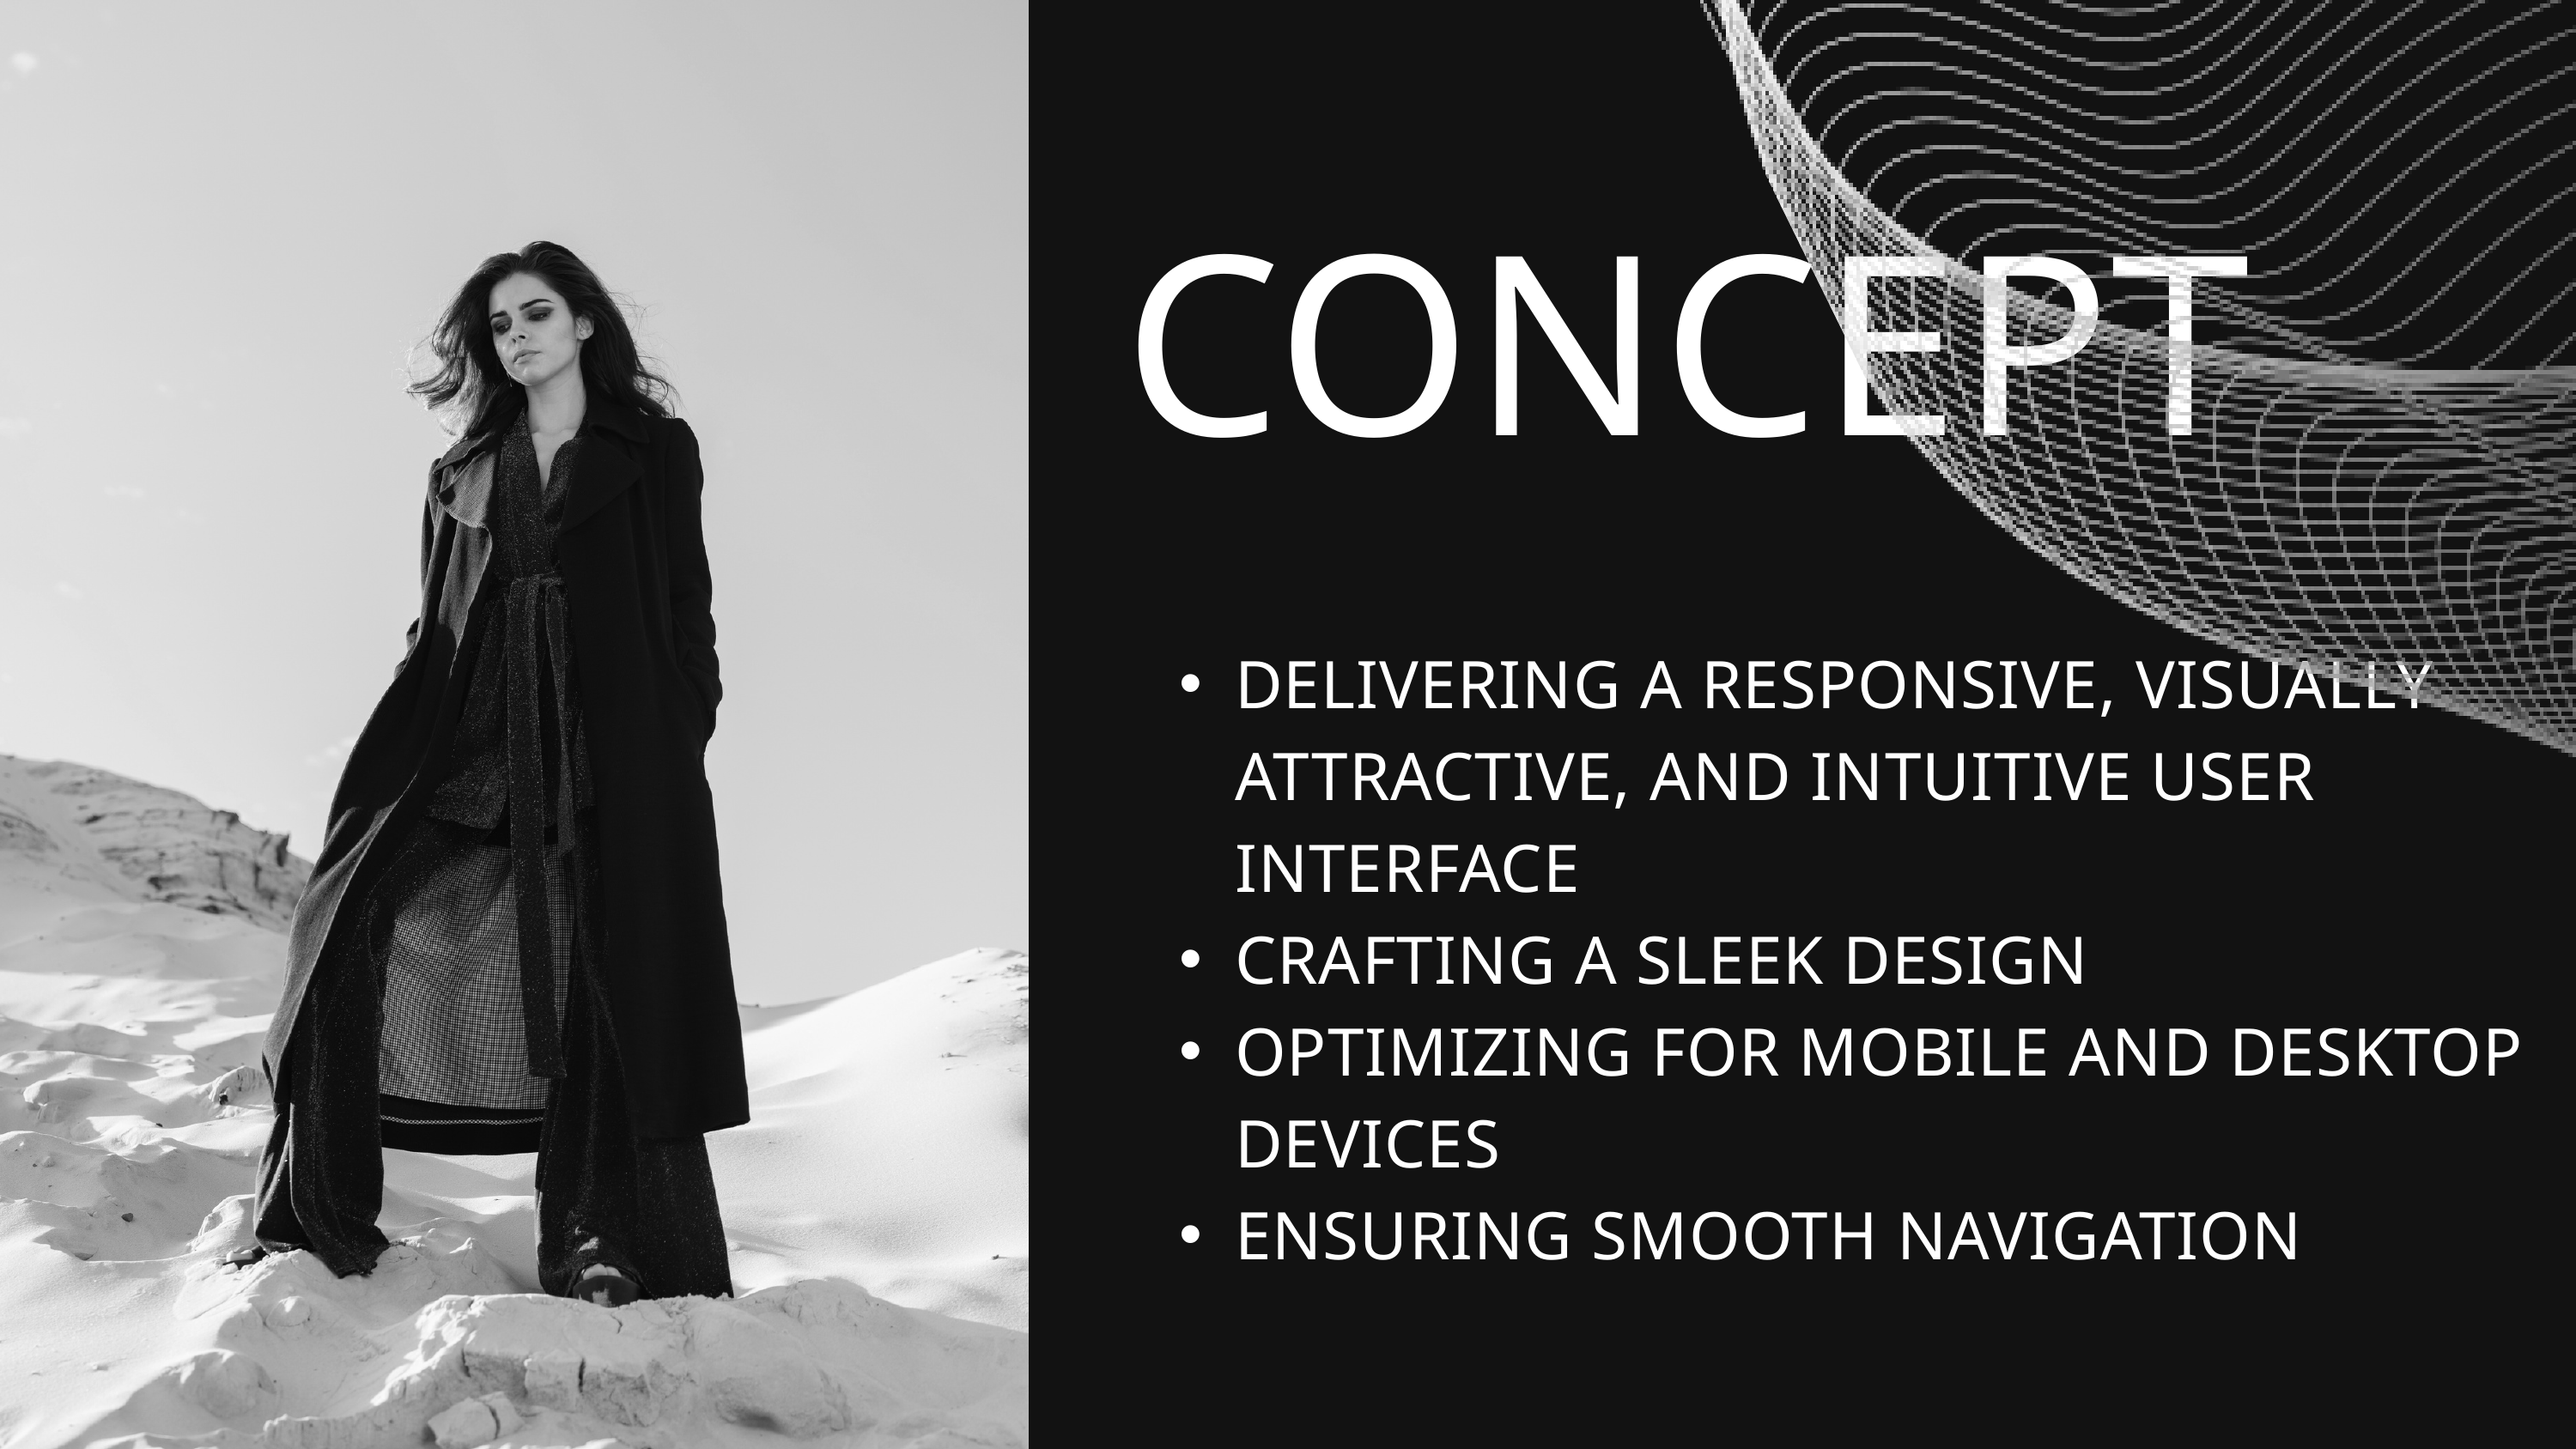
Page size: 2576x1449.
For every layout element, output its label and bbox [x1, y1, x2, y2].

text_box [0, 0, 1030, 1449]
text_box [1680, 0, 2576, 770]
text_box [1122, 185, 2548, 1263]
